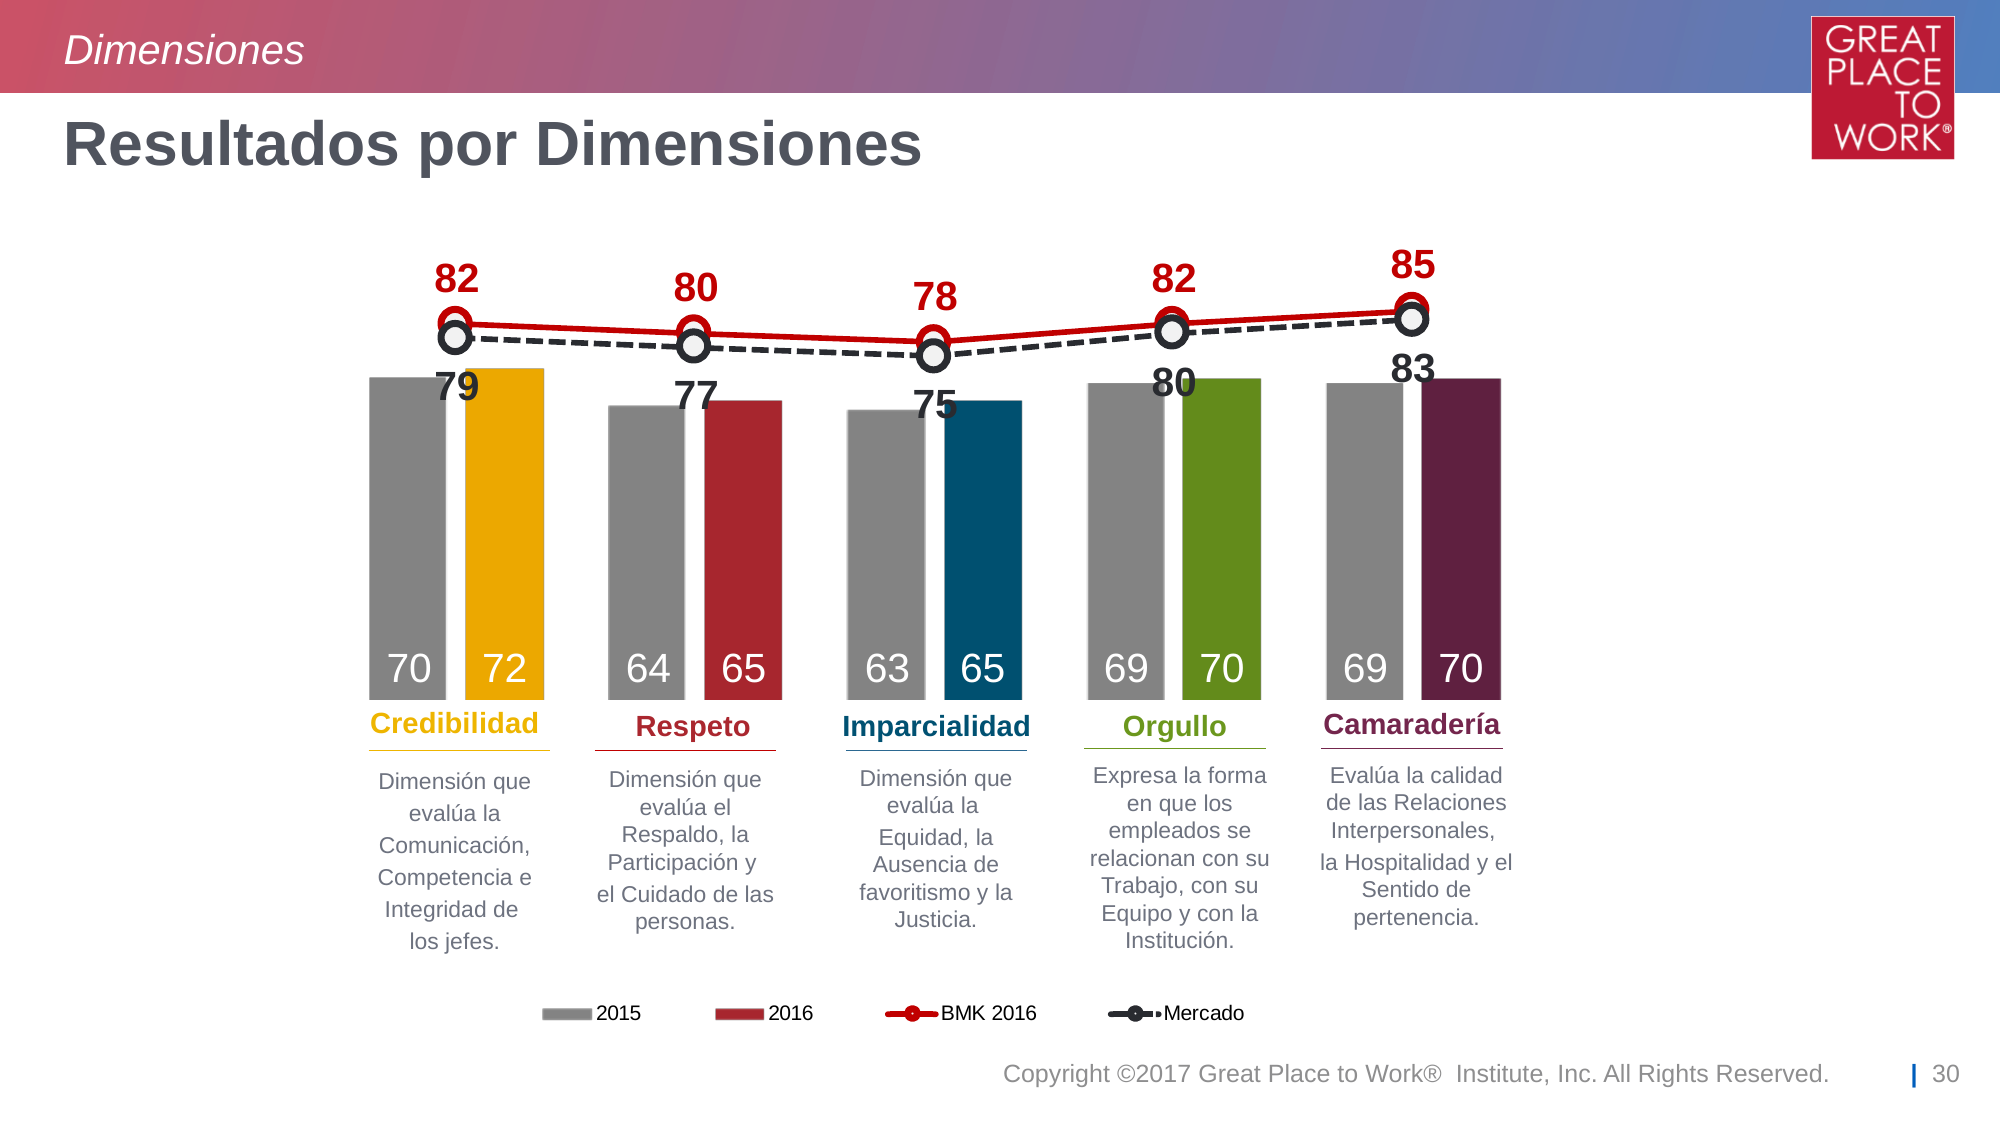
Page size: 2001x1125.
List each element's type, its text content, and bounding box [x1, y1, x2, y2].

slide_number | 30 [1886, 1042, 1976, 1103]
picture [0, 0, 2000, 93]
picture [114, 177, 1886, 1115]
title Resultados por Dimensiones [48, 92, 1976, 200]
subtitle Dimensiones [48, 21, 1894, 90]
